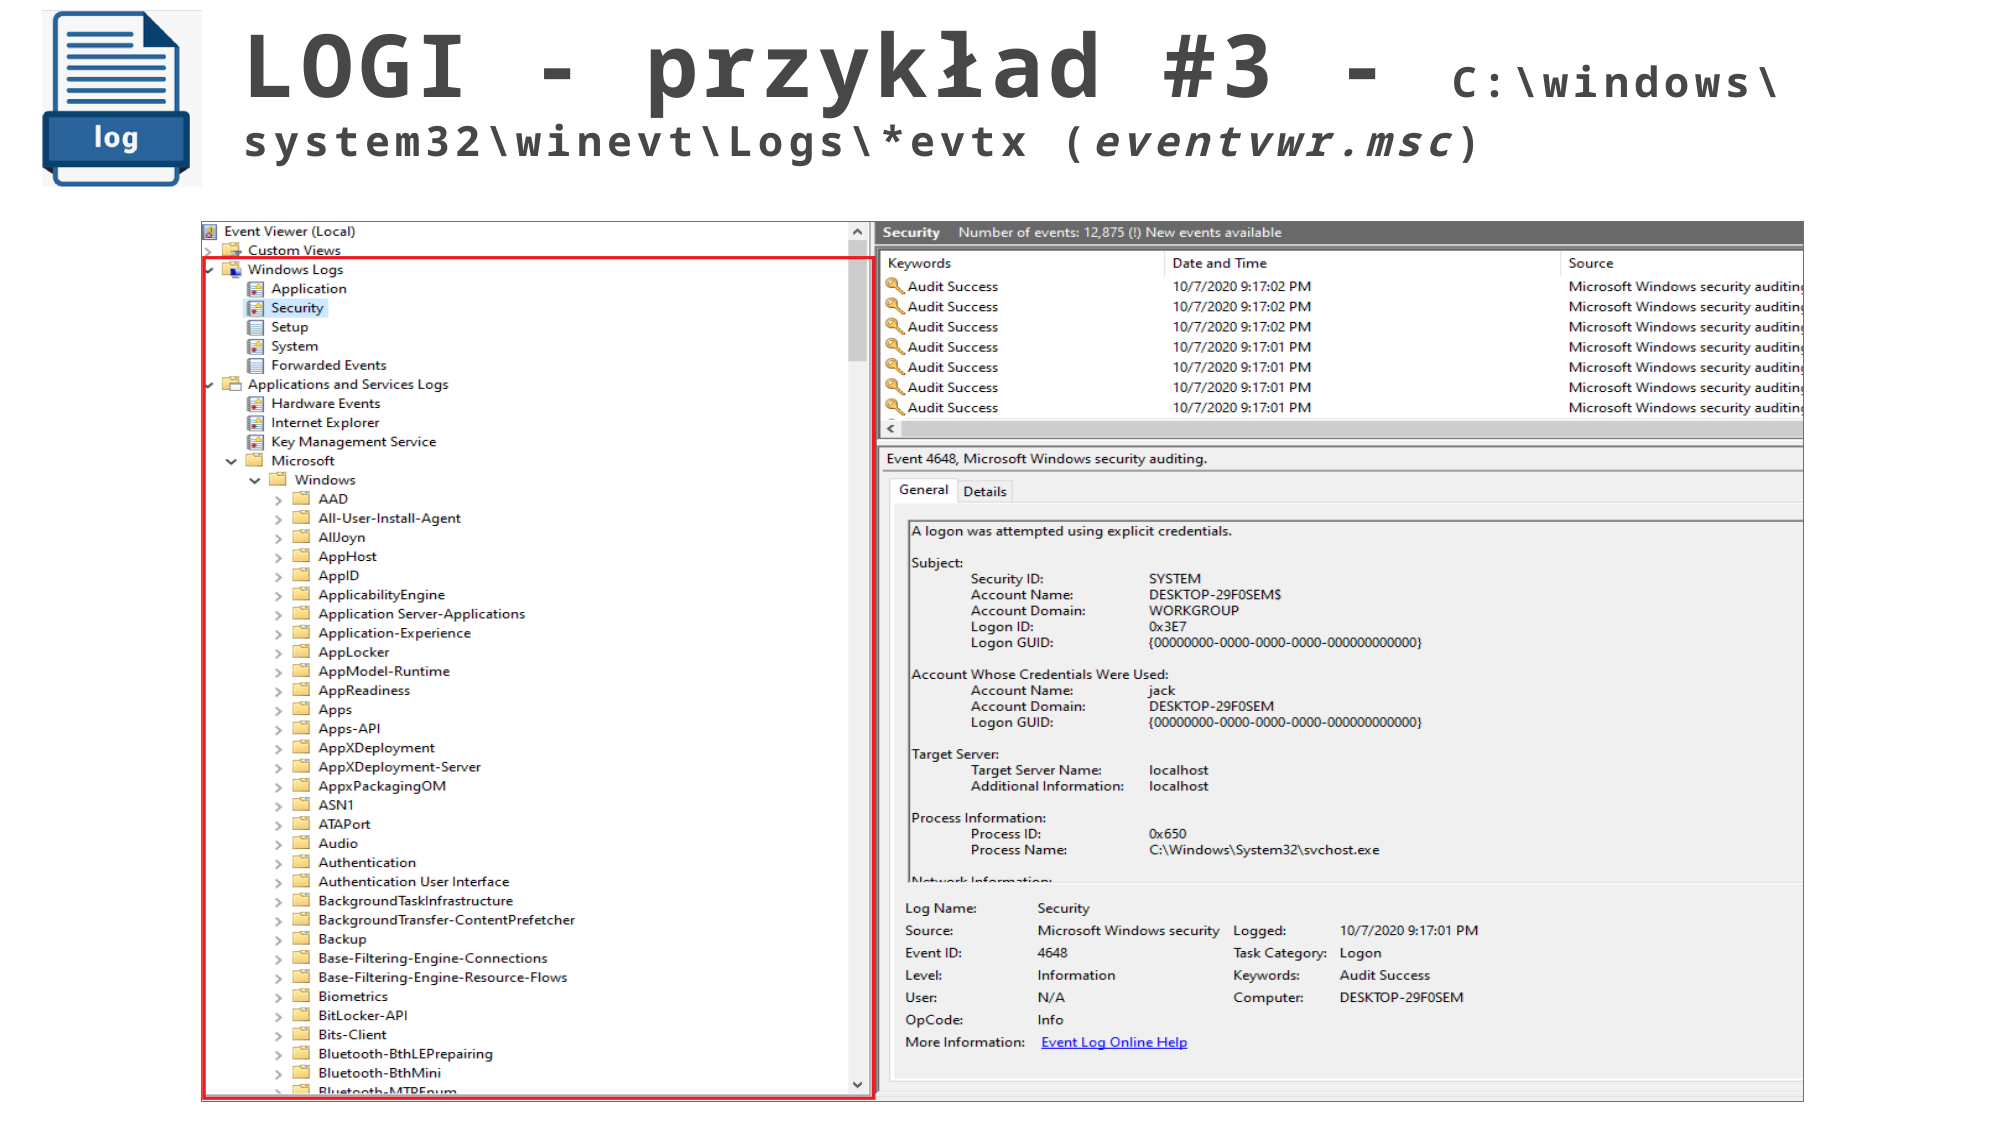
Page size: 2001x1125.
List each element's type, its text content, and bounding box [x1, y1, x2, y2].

picture [42, 10, 202, 187]
picture [201, 221, 1804, 1102]
text_box LOGI - przykład #3 - C:\windows\system32\winevt\Logs\*evtx (eventvwr.msc) [242, 10, 1982, 166]
